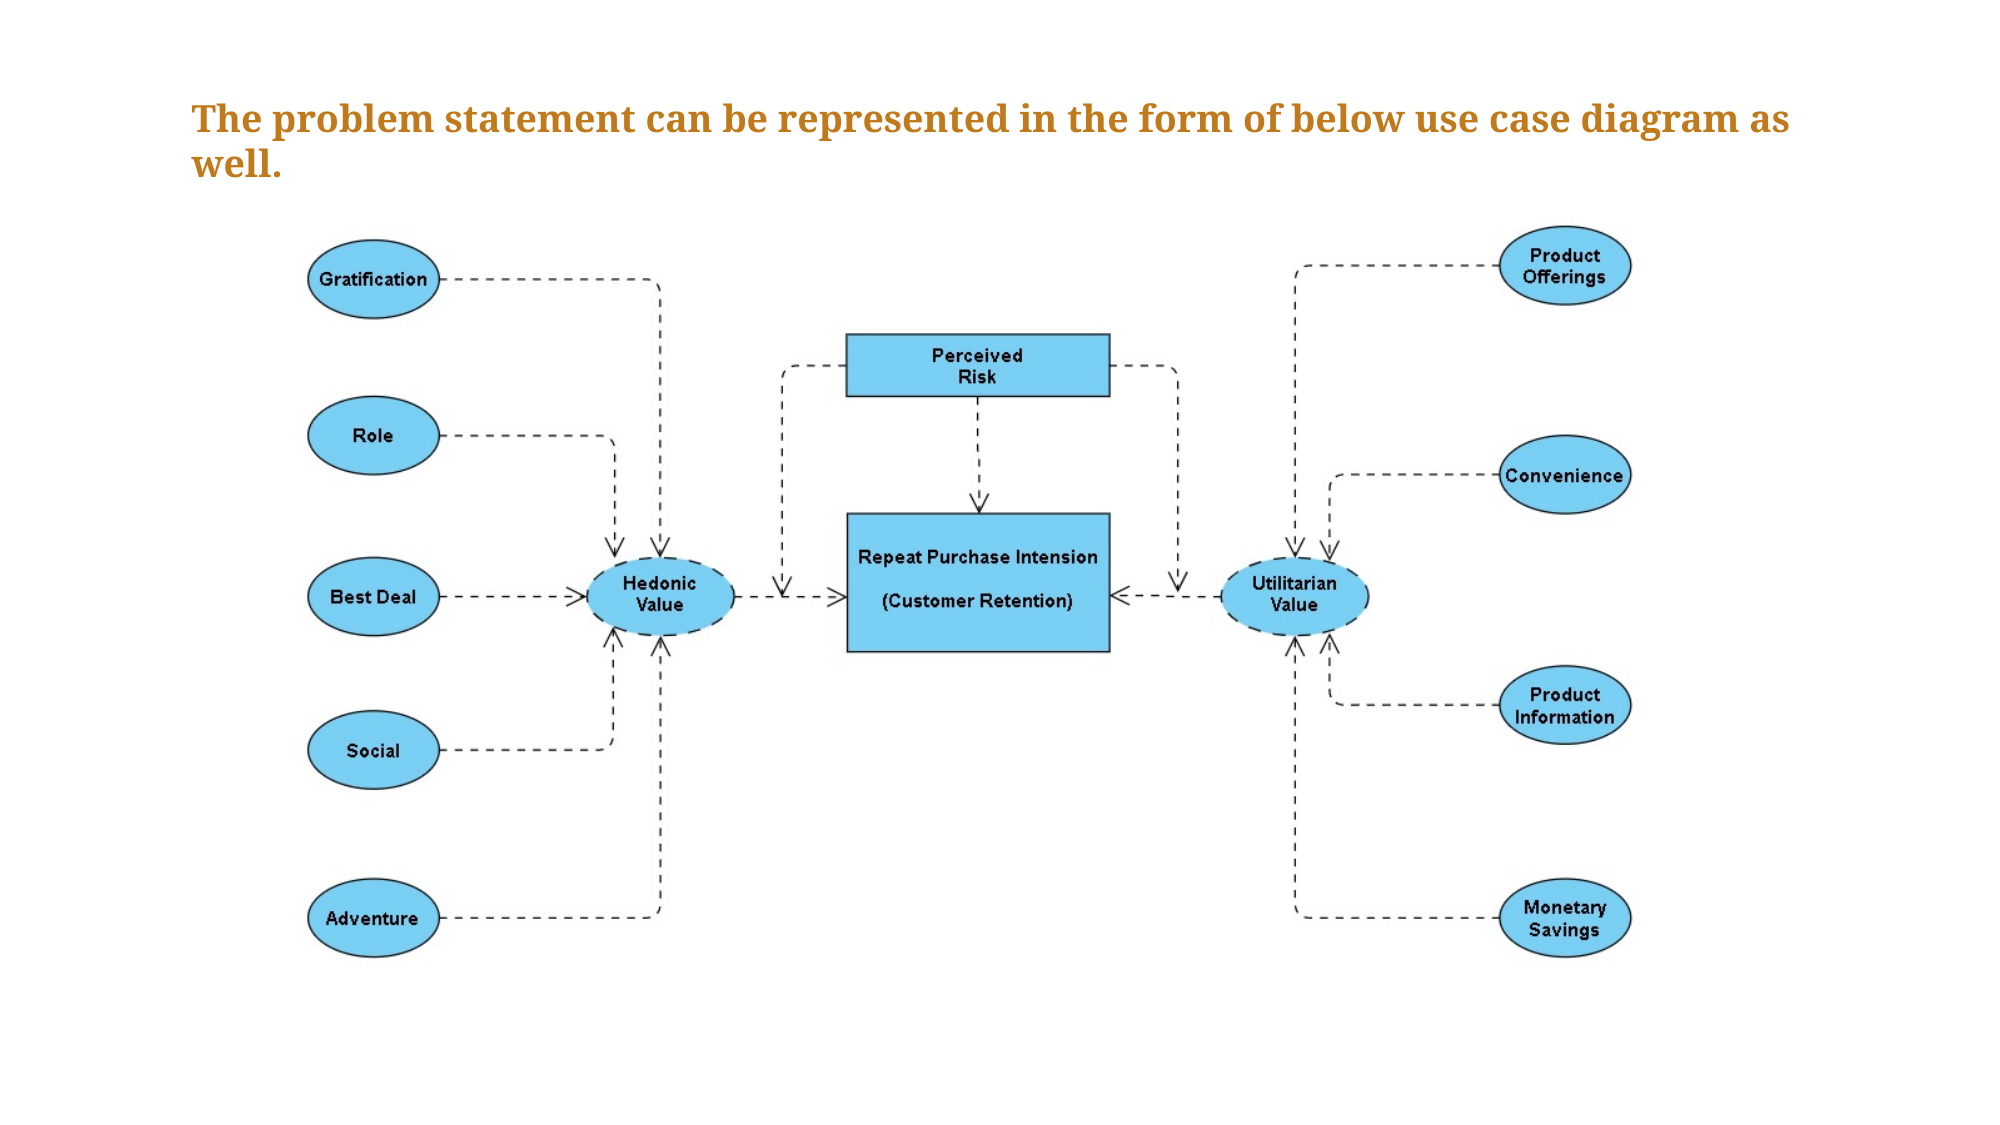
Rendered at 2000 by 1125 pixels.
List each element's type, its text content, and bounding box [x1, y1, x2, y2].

picture [230, 147, 1769, 1050]
text_box The problem statement can be represented in the form of below use case diagram as well. [176, 87, 1823, 192]
